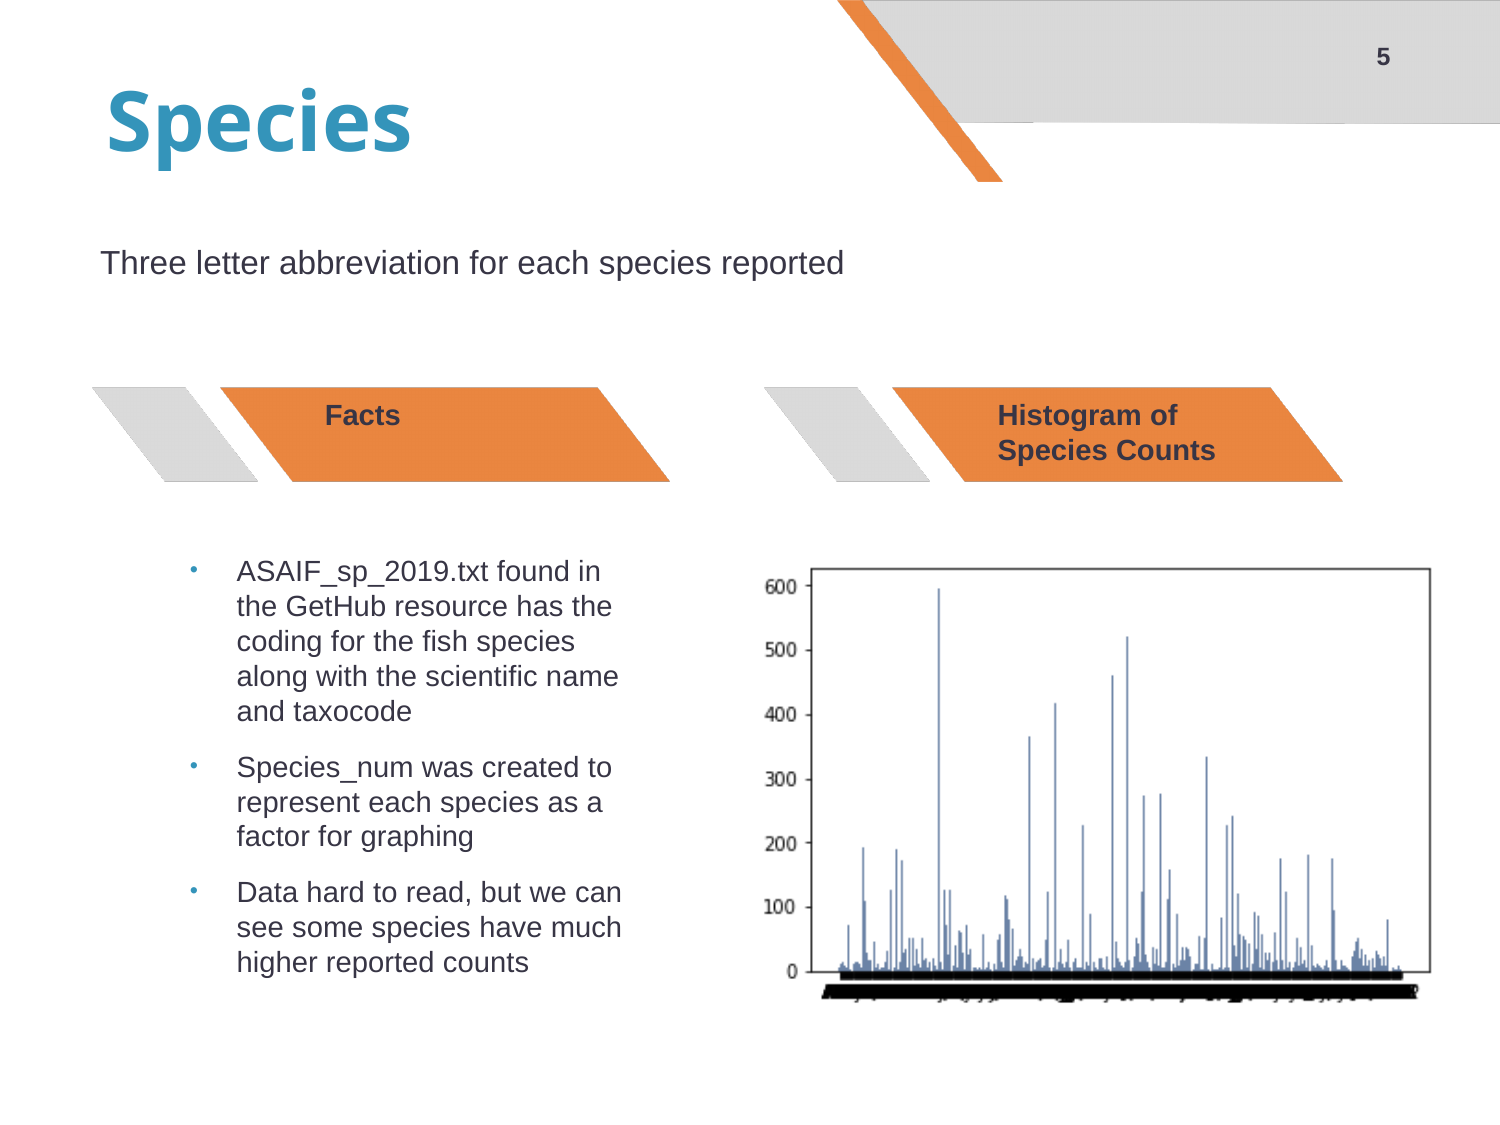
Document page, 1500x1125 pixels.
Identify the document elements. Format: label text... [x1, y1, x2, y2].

list Three letter abbreviation for each species reported [75, 233, 1343, 328]
slide_number 5 [1342, 28, 1425, 78]
picture [749, 550, 1448, 1016]
picture [837, 0, 1500, 182]
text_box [91, 387, 671, 482]
text_box ASAIF_sp_2019.txt found in the GetHub resource has the coding for the fish species along with the scientific name and taxocode Species_num was created to represent each species as a factor for graphing Data hard to read, but we can see some species have much higher reported counts [174, 544, 663, 1063]
title Species [76, 62, 838, 174]
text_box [764, 387, 1343, 482]
